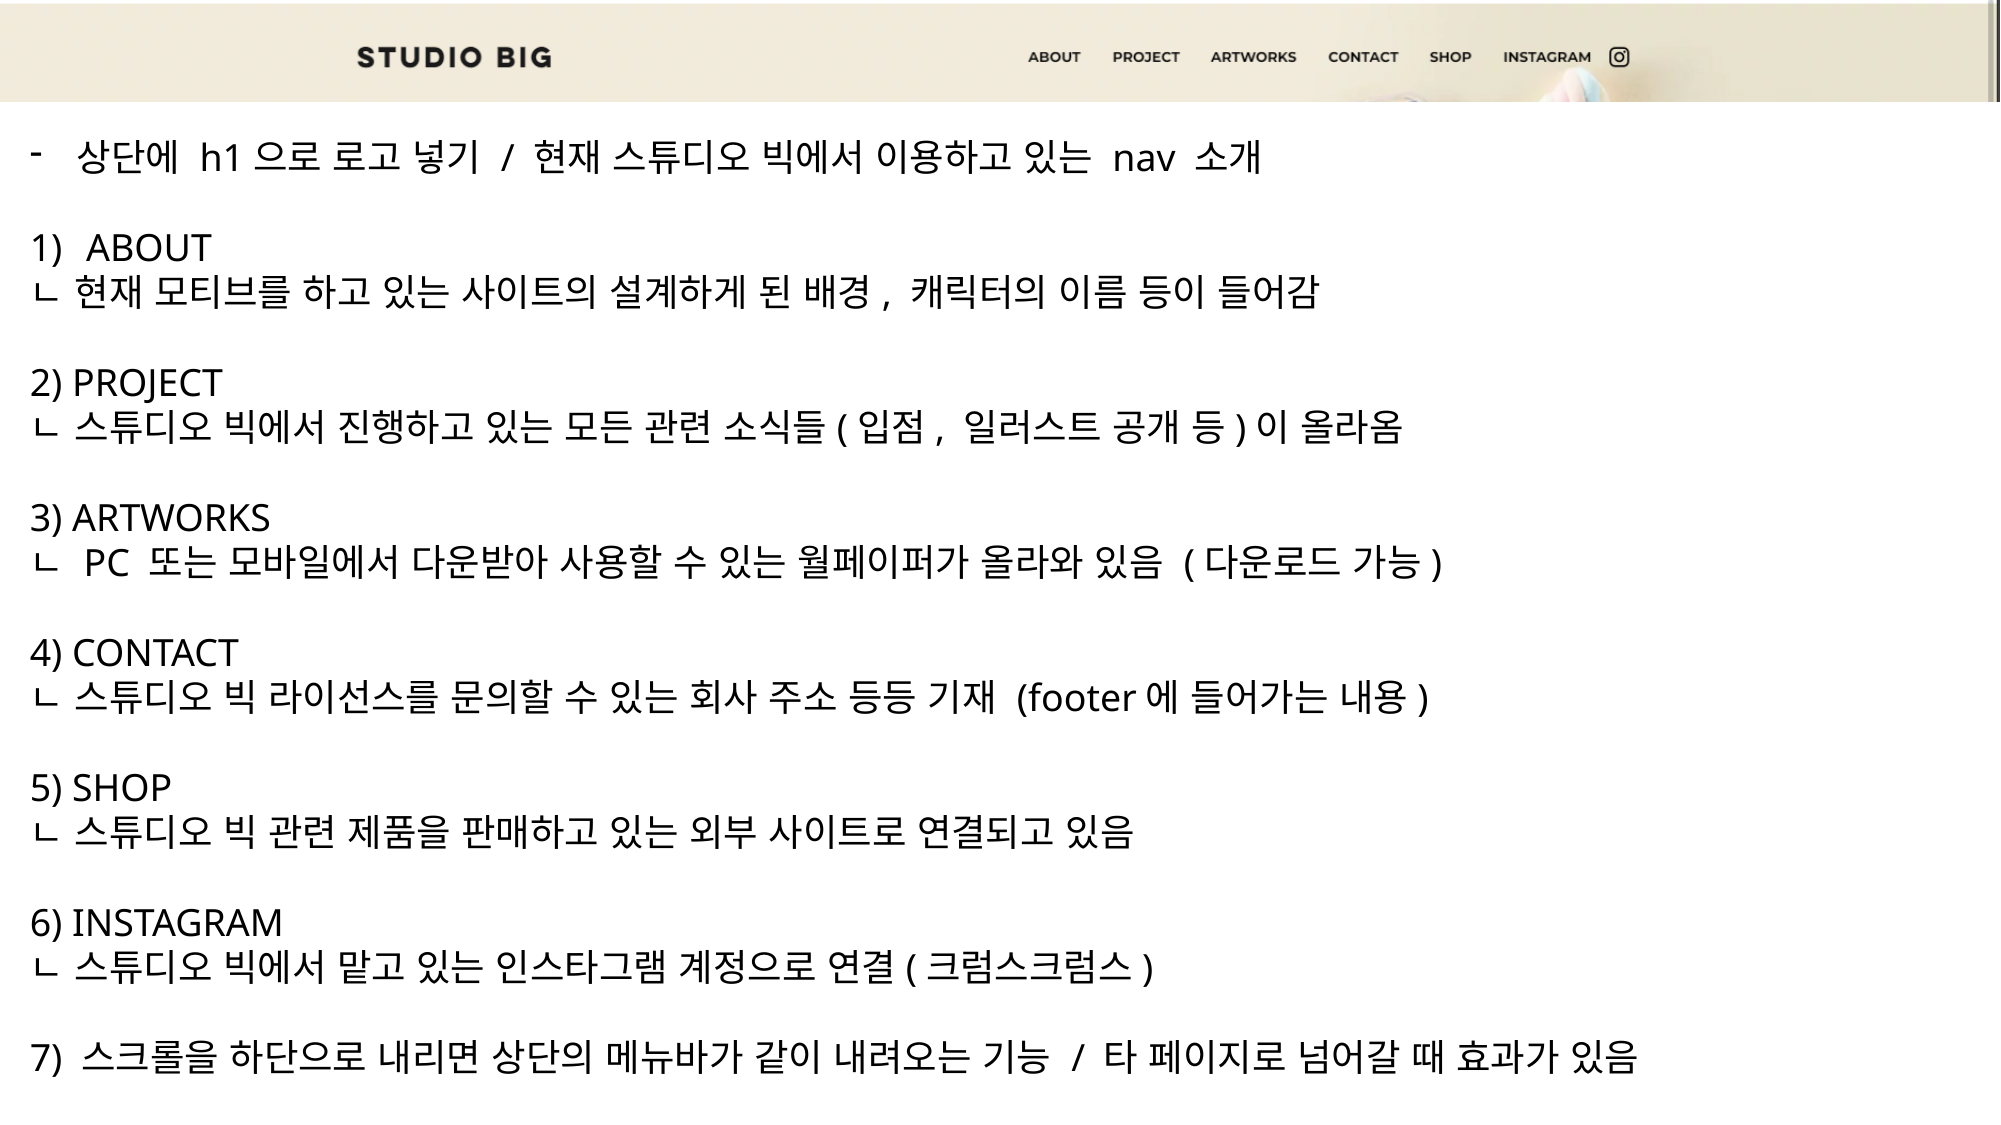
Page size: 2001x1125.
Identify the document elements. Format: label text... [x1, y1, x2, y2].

picture [0, 0, 2000, 102]
text_box 상단에 h1으로 로고 넣기 / 현재 스튜디오 빅에서 이용하고 있는 nav 소개 ABOUT ㄴ 현재 모티브를 하고 있는 사이트의 설계하게 된 배경, 캐릭터의 이름 등이 들어감 2) PROJECT ㄴ 스튜디오 빅에서 진행하고 있는 모든 관련 소식들(입점, 일러스트 공개 등)이 올라옴 3) ARTWORKS ㄴ PC 또는 모바일에서 다운받아 사용할 수 있는 월페이퍼가 올라와 있음 (다운로드 가능) 4) CONTACT ㄴ 스튜디오 빅 라이선스를 문의할 수 있는 회사 주소 등등 기재 (footer에 들어가는 내용) 5) SHOP ㄴ 스튜디오 빅 관련 제품을 판매하고 있는 외부 사이트로 연결되고 있음 6) INSTAGRAM ㄴ 스튜디오 빅에서 맡고 있는 인스타그램 계정으로 연결(크럼스크럼스) 7) 스크롤을 하단으로 내리면 상단의 메뉴바가 같이 내려오는 기능 / 타 페이지로 넘어갈 때 효과가 있음 [15, 126, 1957, 1087]
